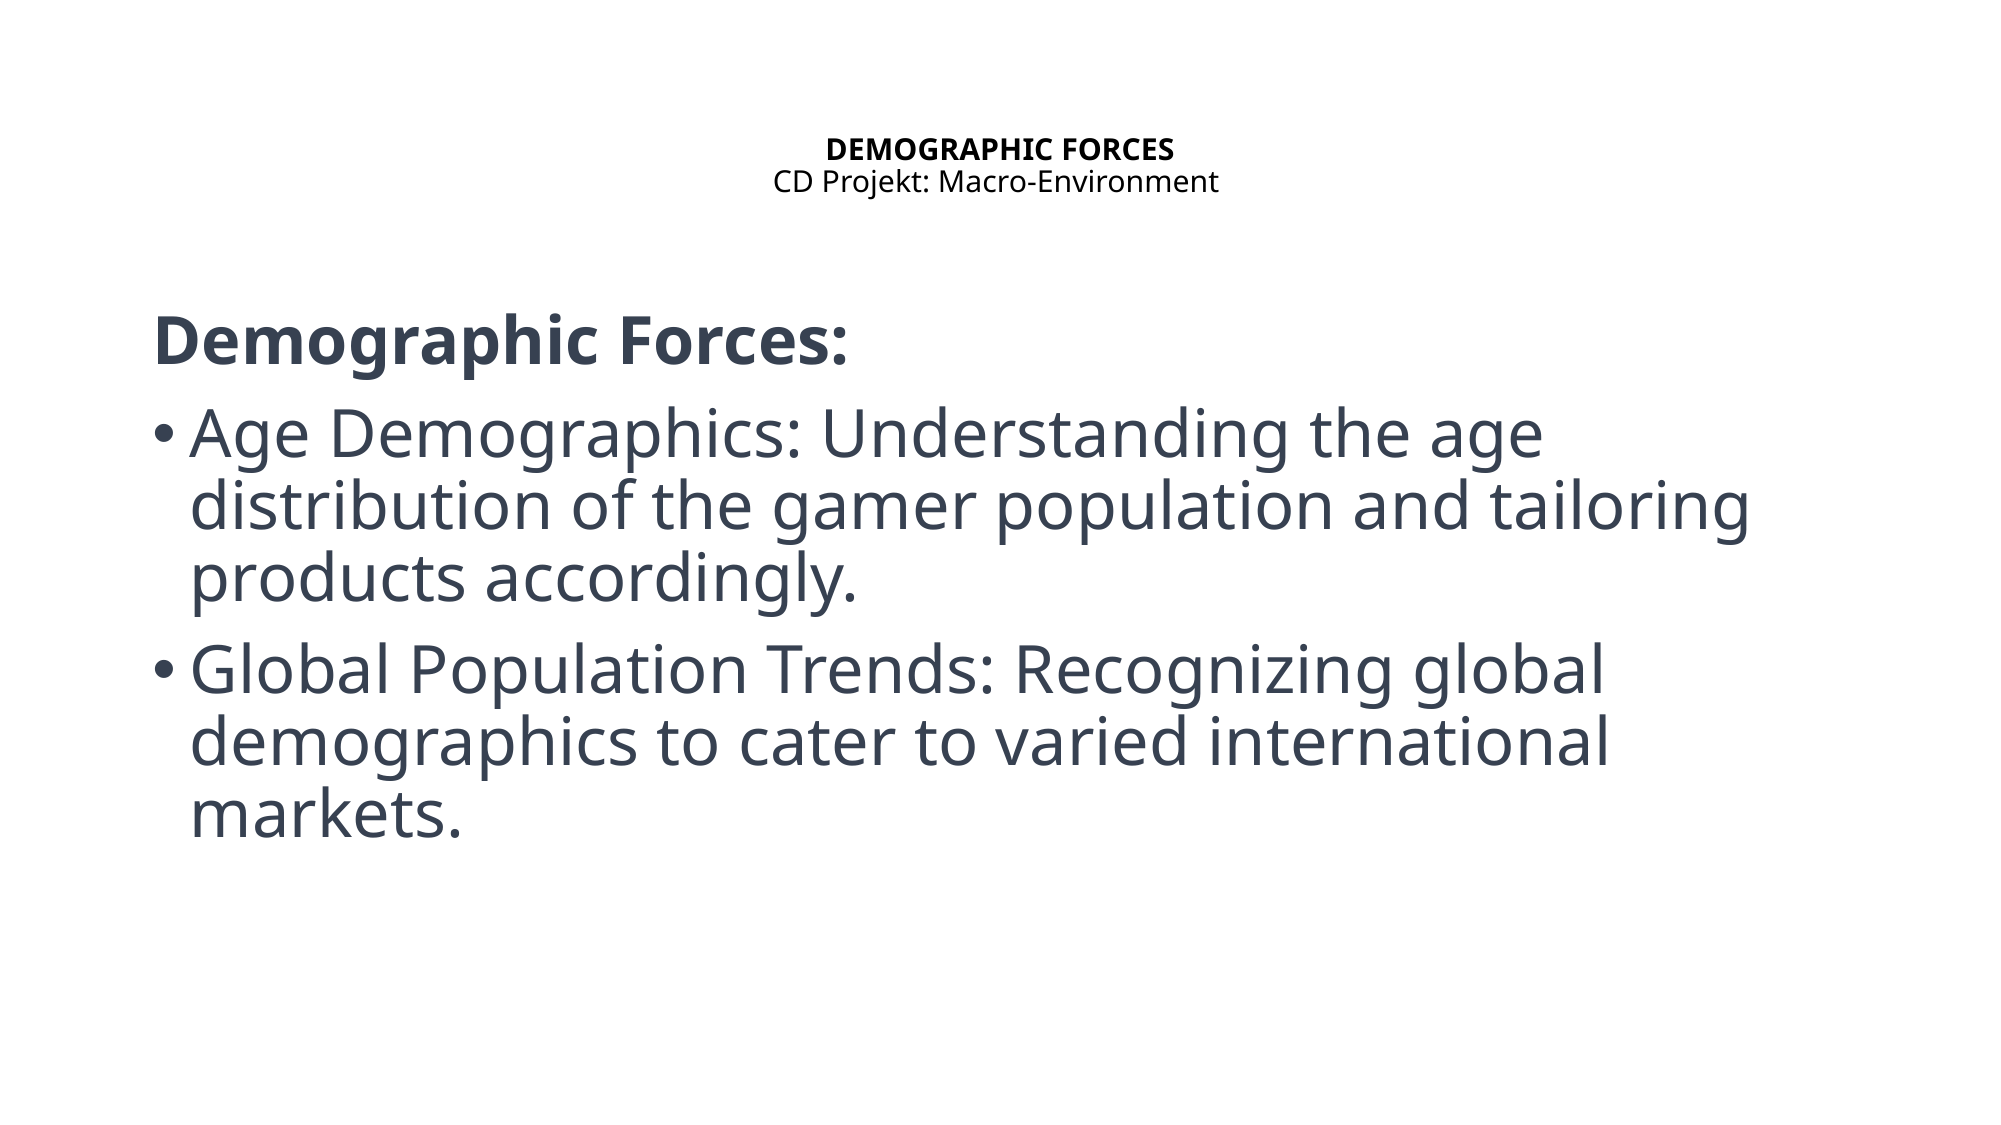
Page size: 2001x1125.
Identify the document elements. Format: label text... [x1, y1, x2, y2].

title DEMOGRAPHIC FORCES CD Projekt: Macro-Environment [137, 59, 1863, 278]
list Demographic Forces: Age Demographics: Understanding the age distribution of the gamer population and tailoring products accordingly. Global Population Trends: Recognizing global demographics to cater to varied international markets. [137, 299, 1863, 1014]
